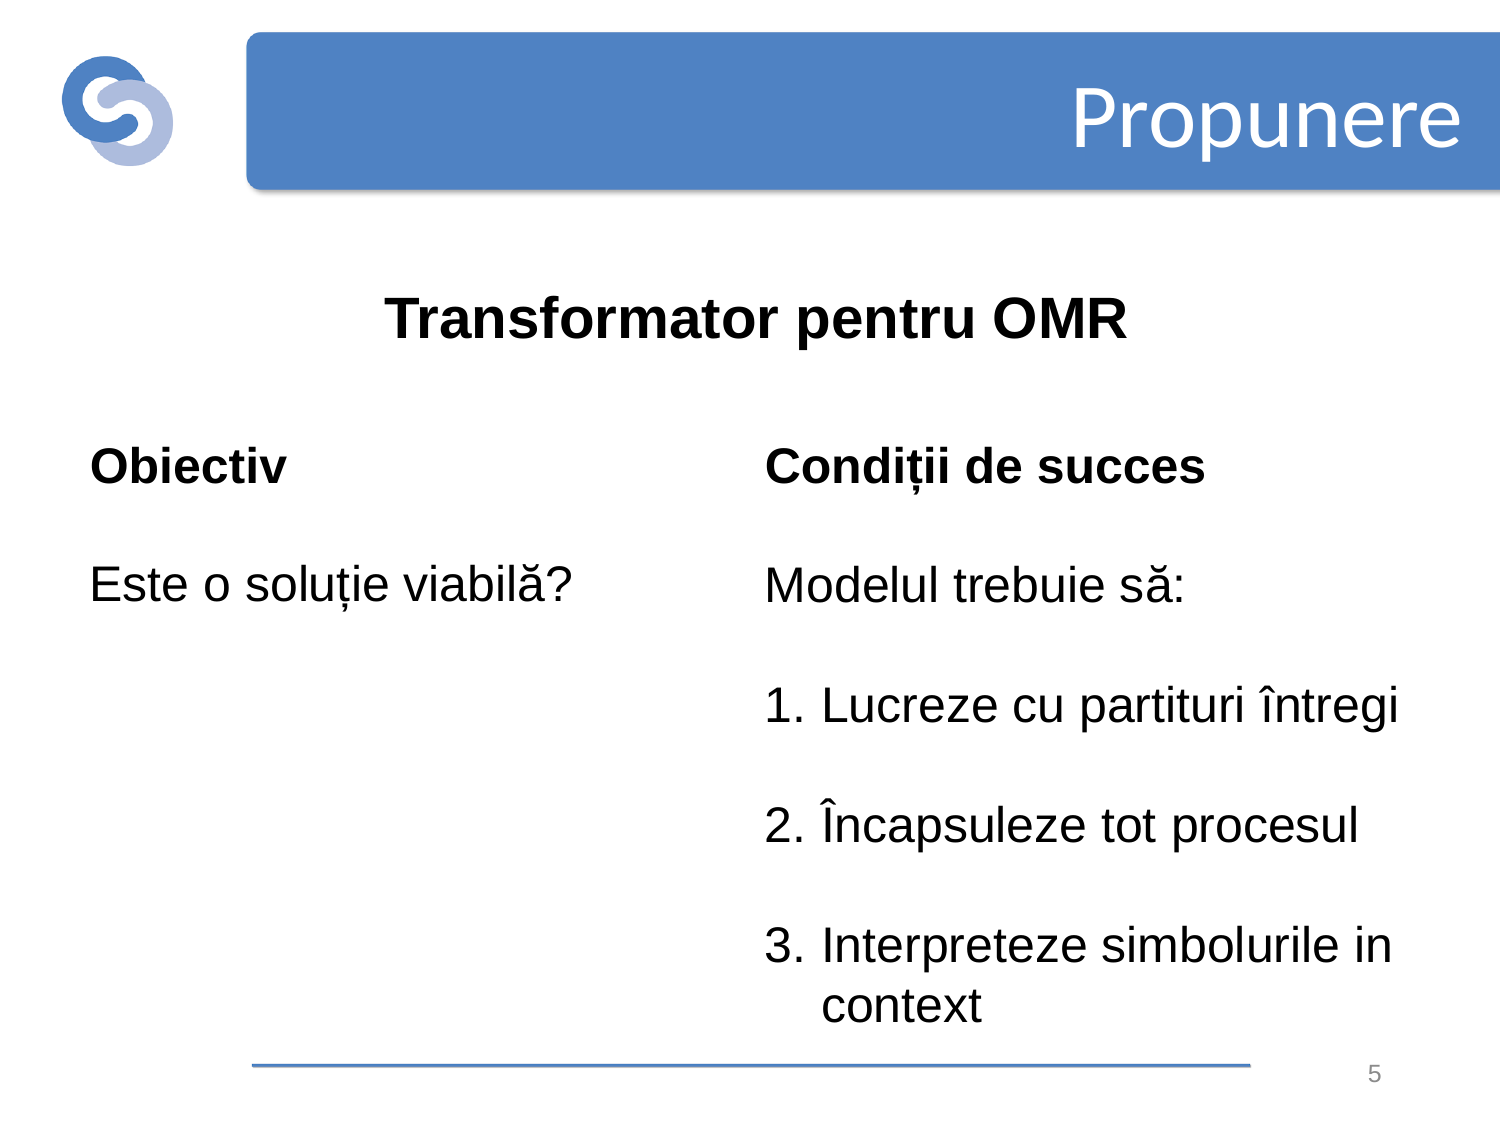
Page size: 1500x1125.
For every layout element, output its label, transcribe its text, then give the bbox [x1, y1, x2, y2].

text_box Transformator pentru OMR [74, 273, 1439, 358]
text_box Condiții de succes [749, 425, 1425, 501]
text_box Obiectiv [74, 425, 749, 501]
title Propunere [253, 39, 1480, 183]
text_box Este o soluție viabilă? [74, 543, 750, 619]
slide_number 5 [1059, 1042, 1397, 1103]
picture [0, 0, 1500, 1125]
text_box Modelul trebuie să: Lucreze cu partituri întregi Încapsuleze tot procesul Interpreteze simbolurile in context [749, 544, 1425, 1040]
